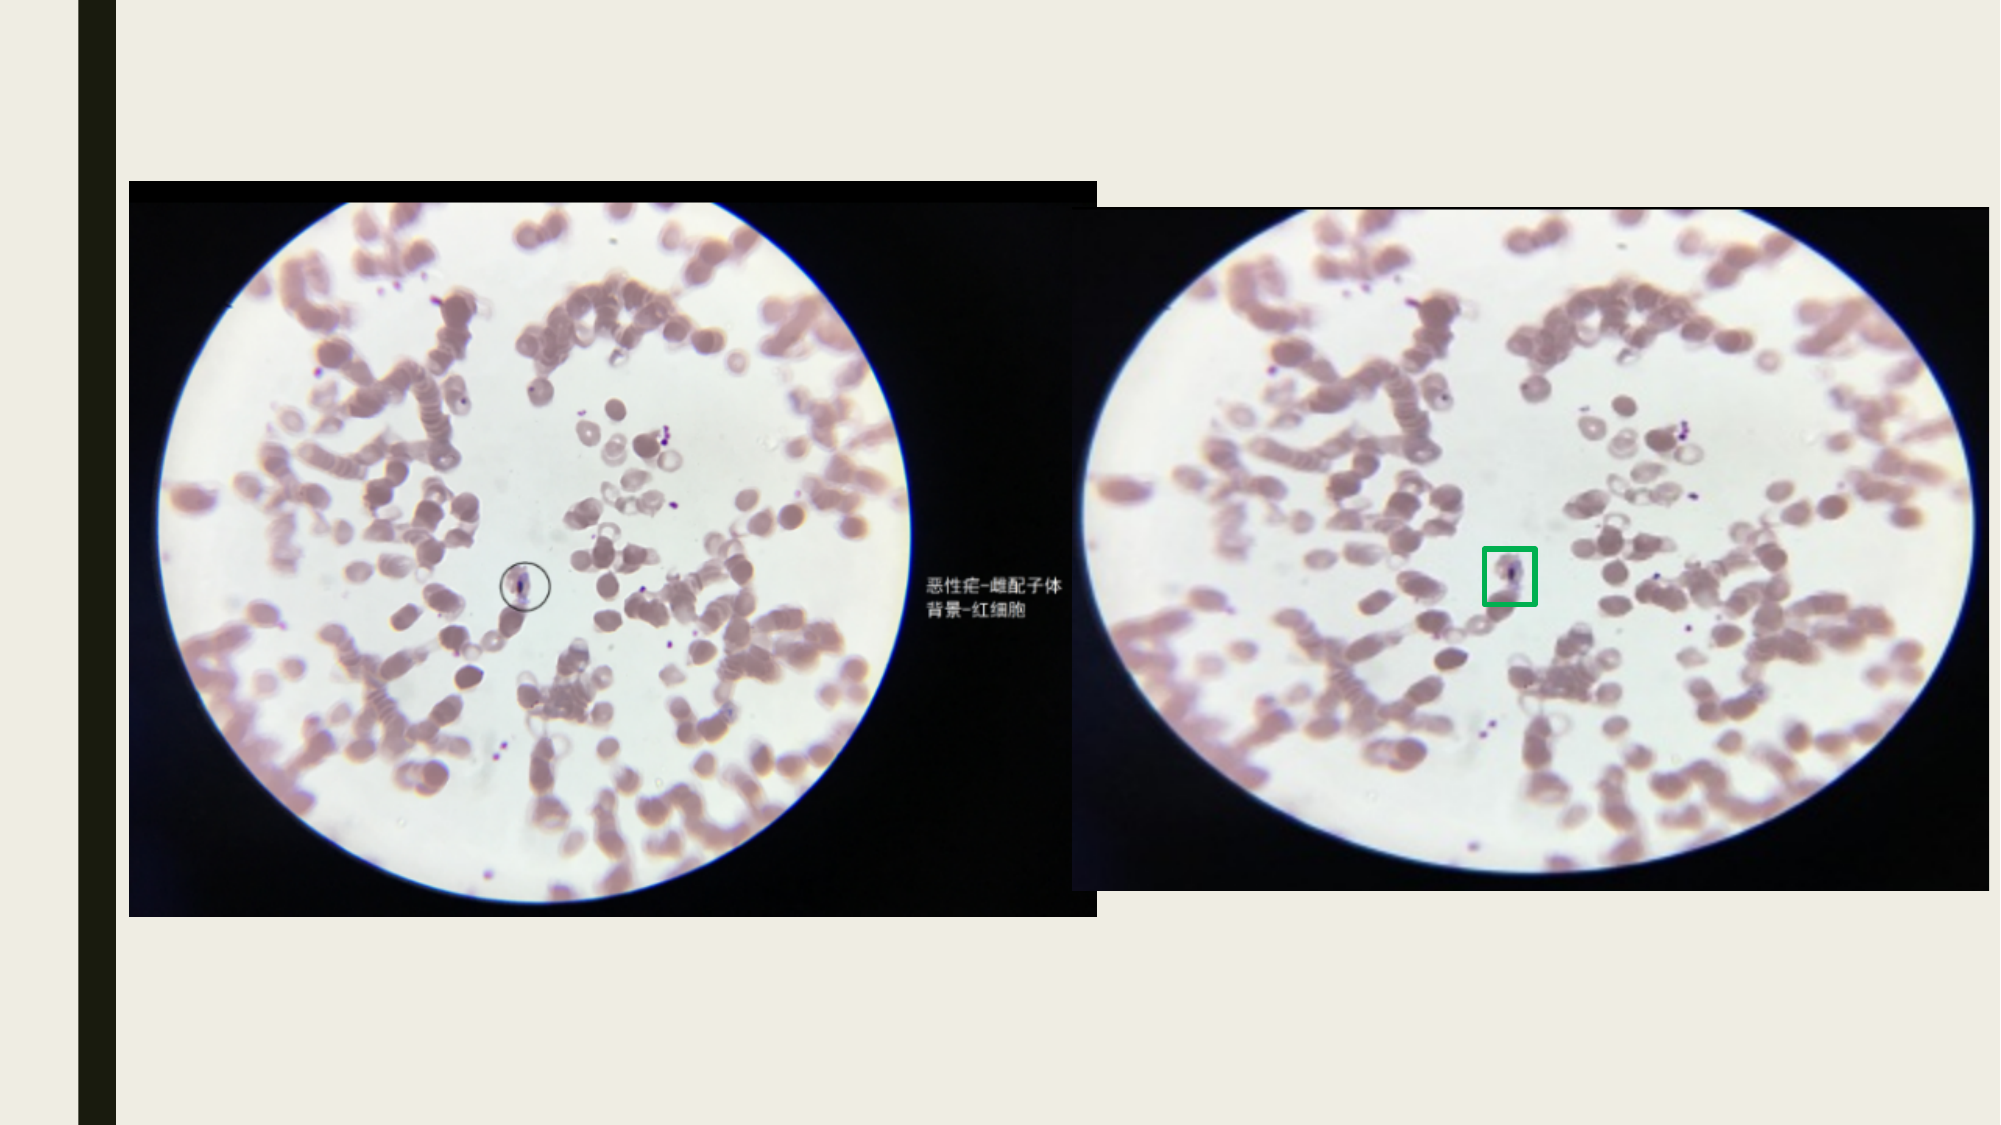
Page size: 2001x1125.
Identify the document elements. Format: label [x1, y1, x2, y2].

picture [129, 181, 1990, 917]
